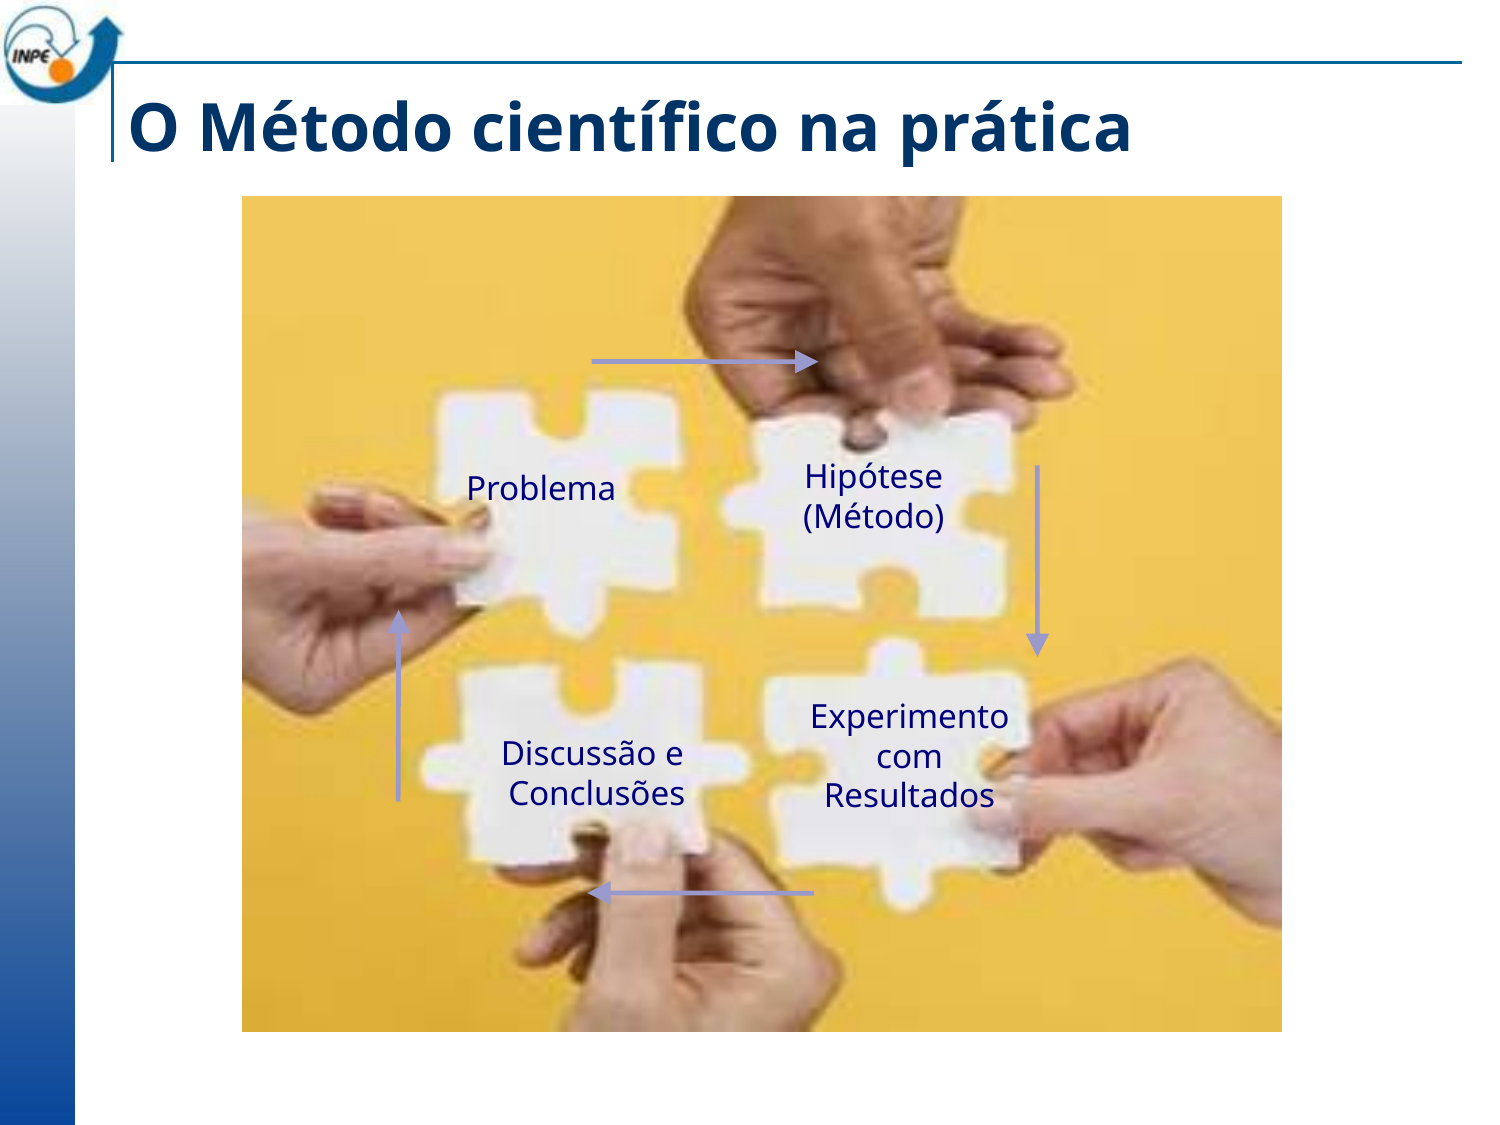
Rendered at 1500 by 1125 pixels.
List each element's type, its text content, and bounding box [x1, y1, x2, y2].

picture [0, 0, 125, 105]
picture [241, 196, 1282, 1032]
title O Método científico na prática [112, 62, 1450, 188]
